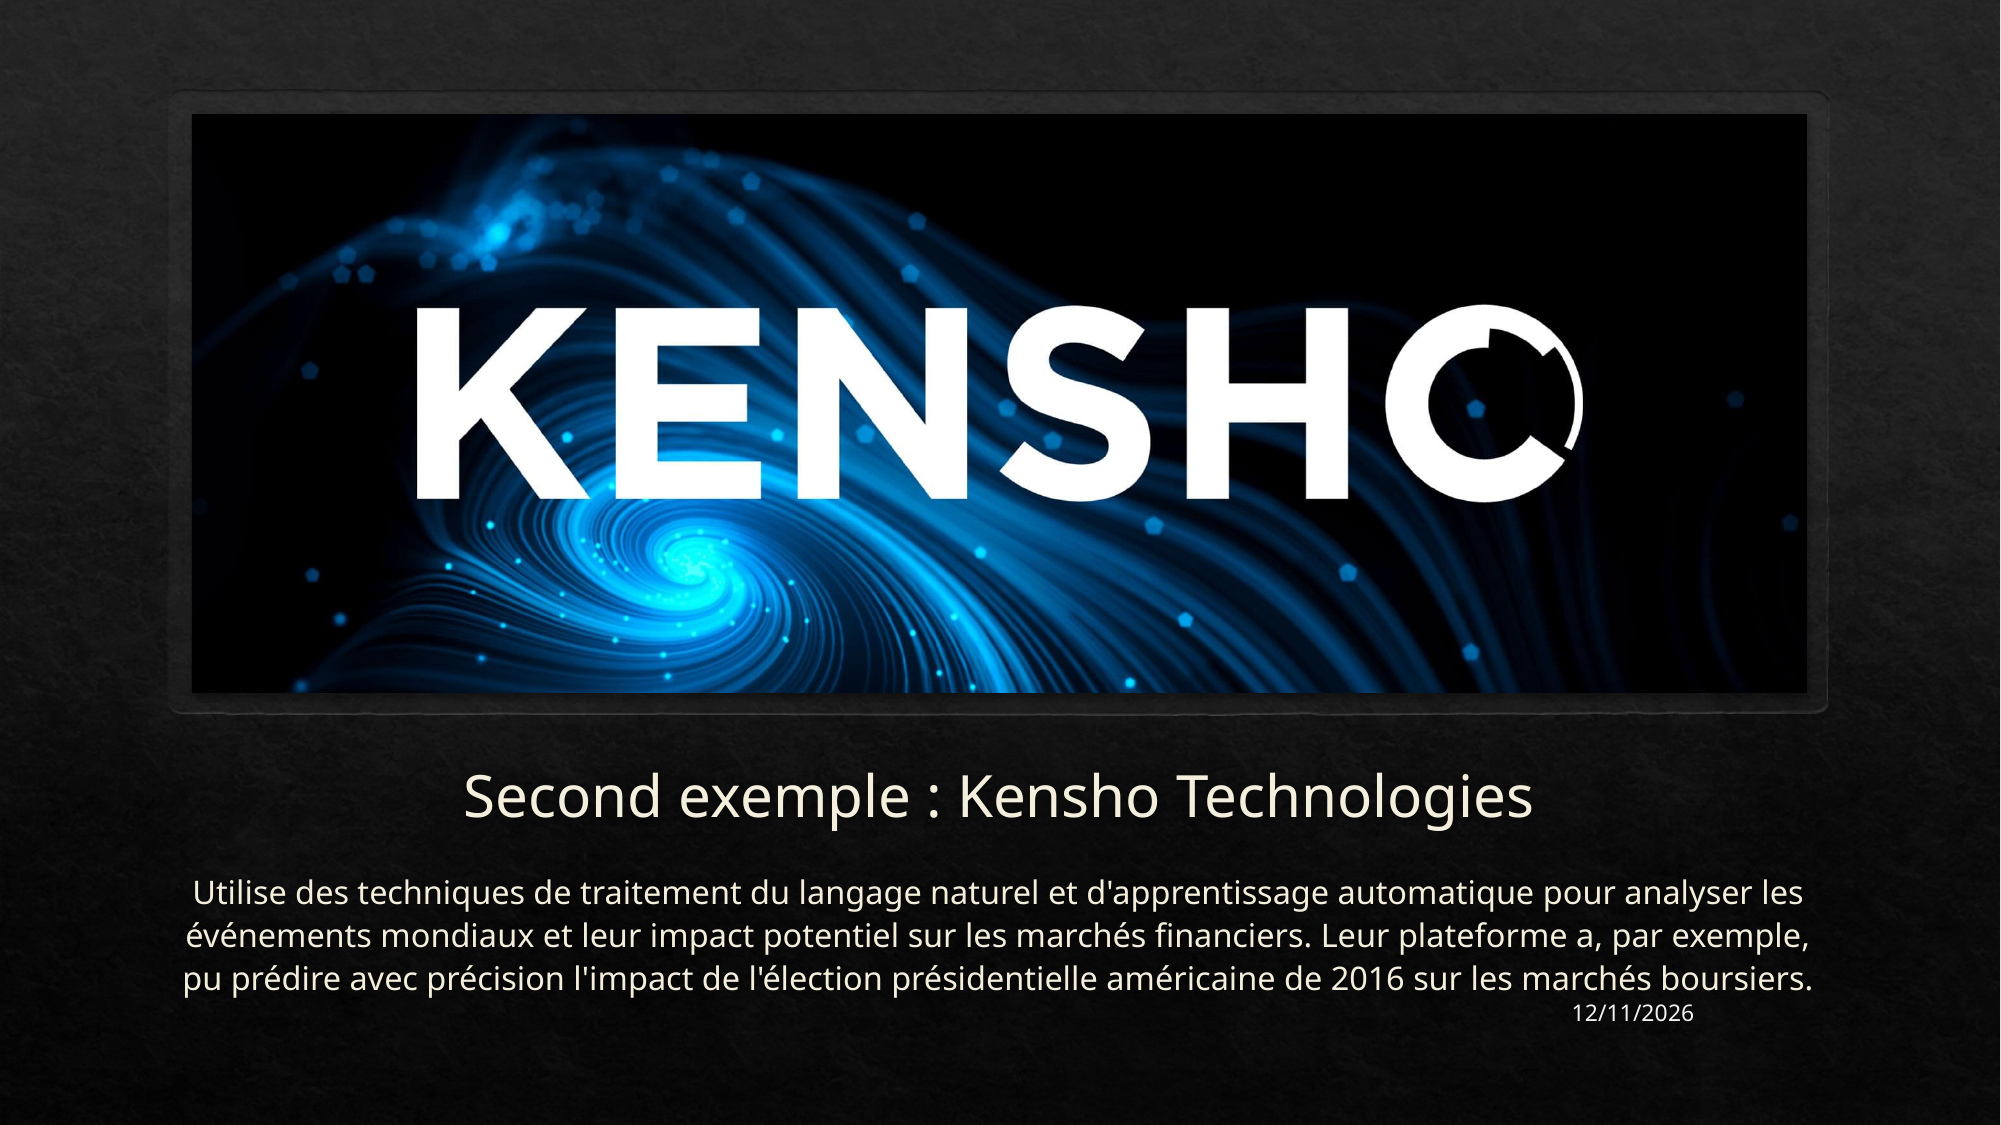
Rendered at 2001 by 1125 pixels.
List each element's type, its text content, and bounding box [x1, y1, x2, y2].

title Second exemple : Kensho Technologies [149, 748, 1849, 838]
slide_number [1259, 984, 1710, 1045]
list Utilise des techniques de traitement du langage naturel et d'apprentissage automatique pour analyser les événements mondiaux et leur impact potentiel sur les marchés financiers. Leur plateforme a, par exemple, pu prédire avec précision l'impact de l'élection présidentielle américaine de 2016 sur les marchés boursiers. [149, 860, 1849, 1011]
picture [166, 89, 1830, 716]
